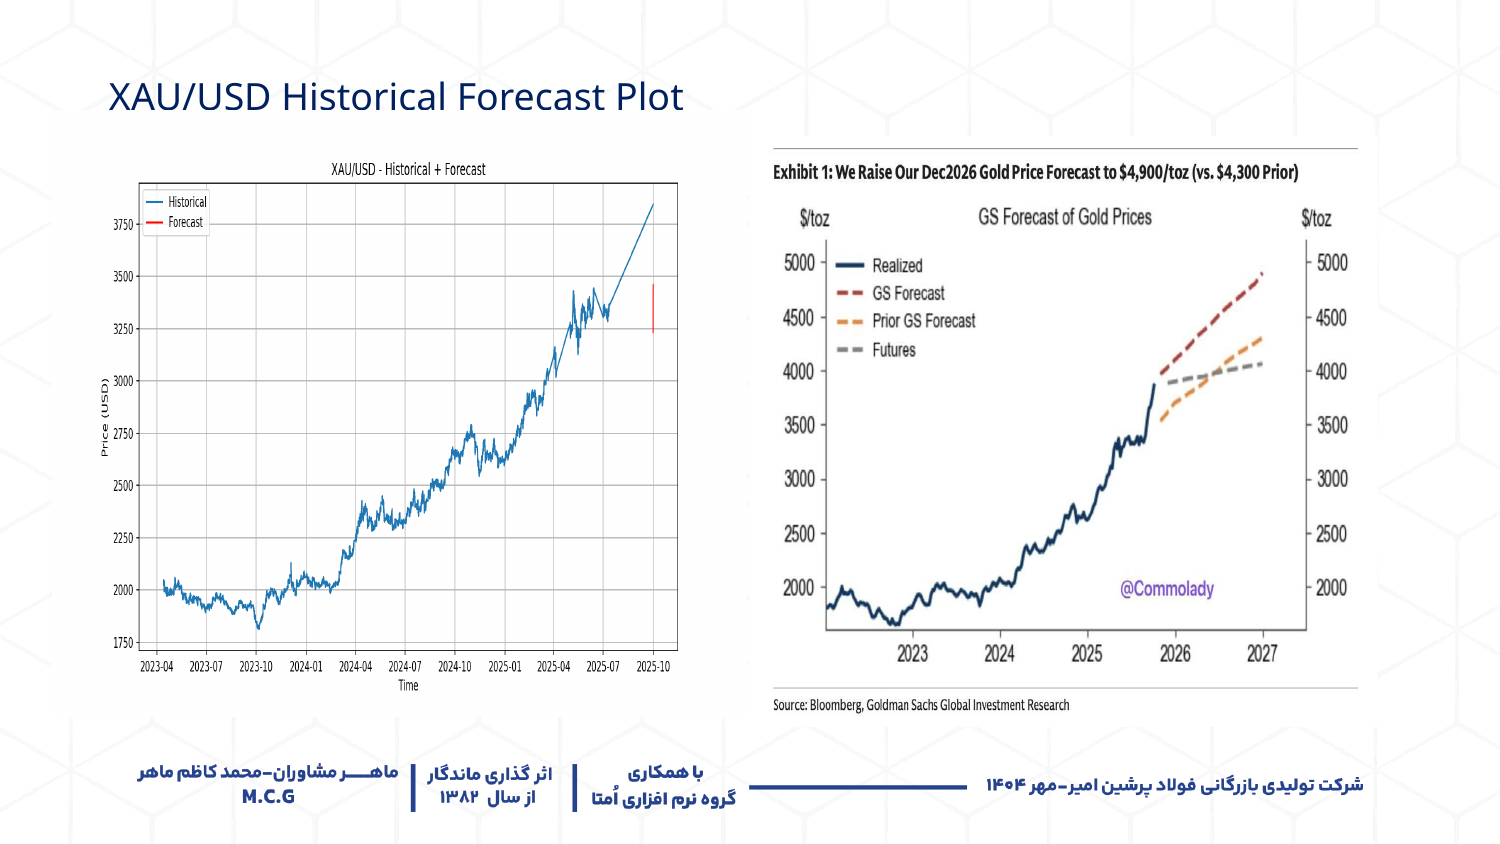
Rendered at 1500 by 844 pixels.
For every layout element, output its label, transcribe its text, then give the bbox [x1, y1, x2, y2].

picture [0, 0, 1500, 844]
text_box XAU/USD Historical Forecast Plot [93, 58, 219, 109]
